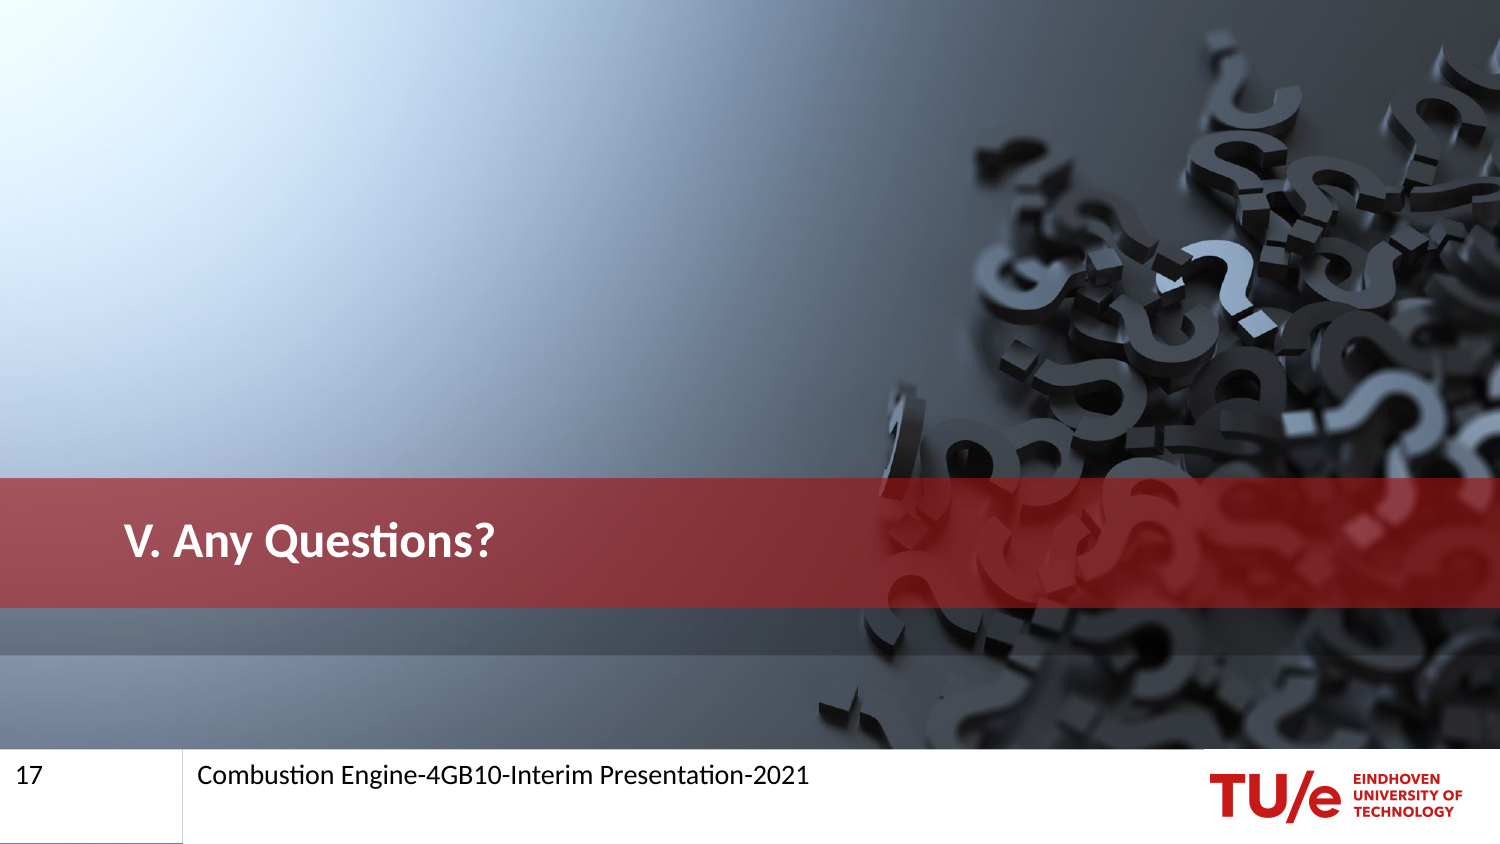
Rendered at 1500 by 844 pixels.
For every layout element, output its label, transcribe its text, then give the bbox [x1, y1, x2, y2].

picture [0, 609, 1500, 844]
text_box 17 [0, 749, 183, 844]
picture [0, 0, 1500, 478]
title V. Any Questions? [0, 478, 1500, 609]
text_box Combustion Engine-4GB10-Interim Presentation-2021 [183, 749, 1208, 844]
